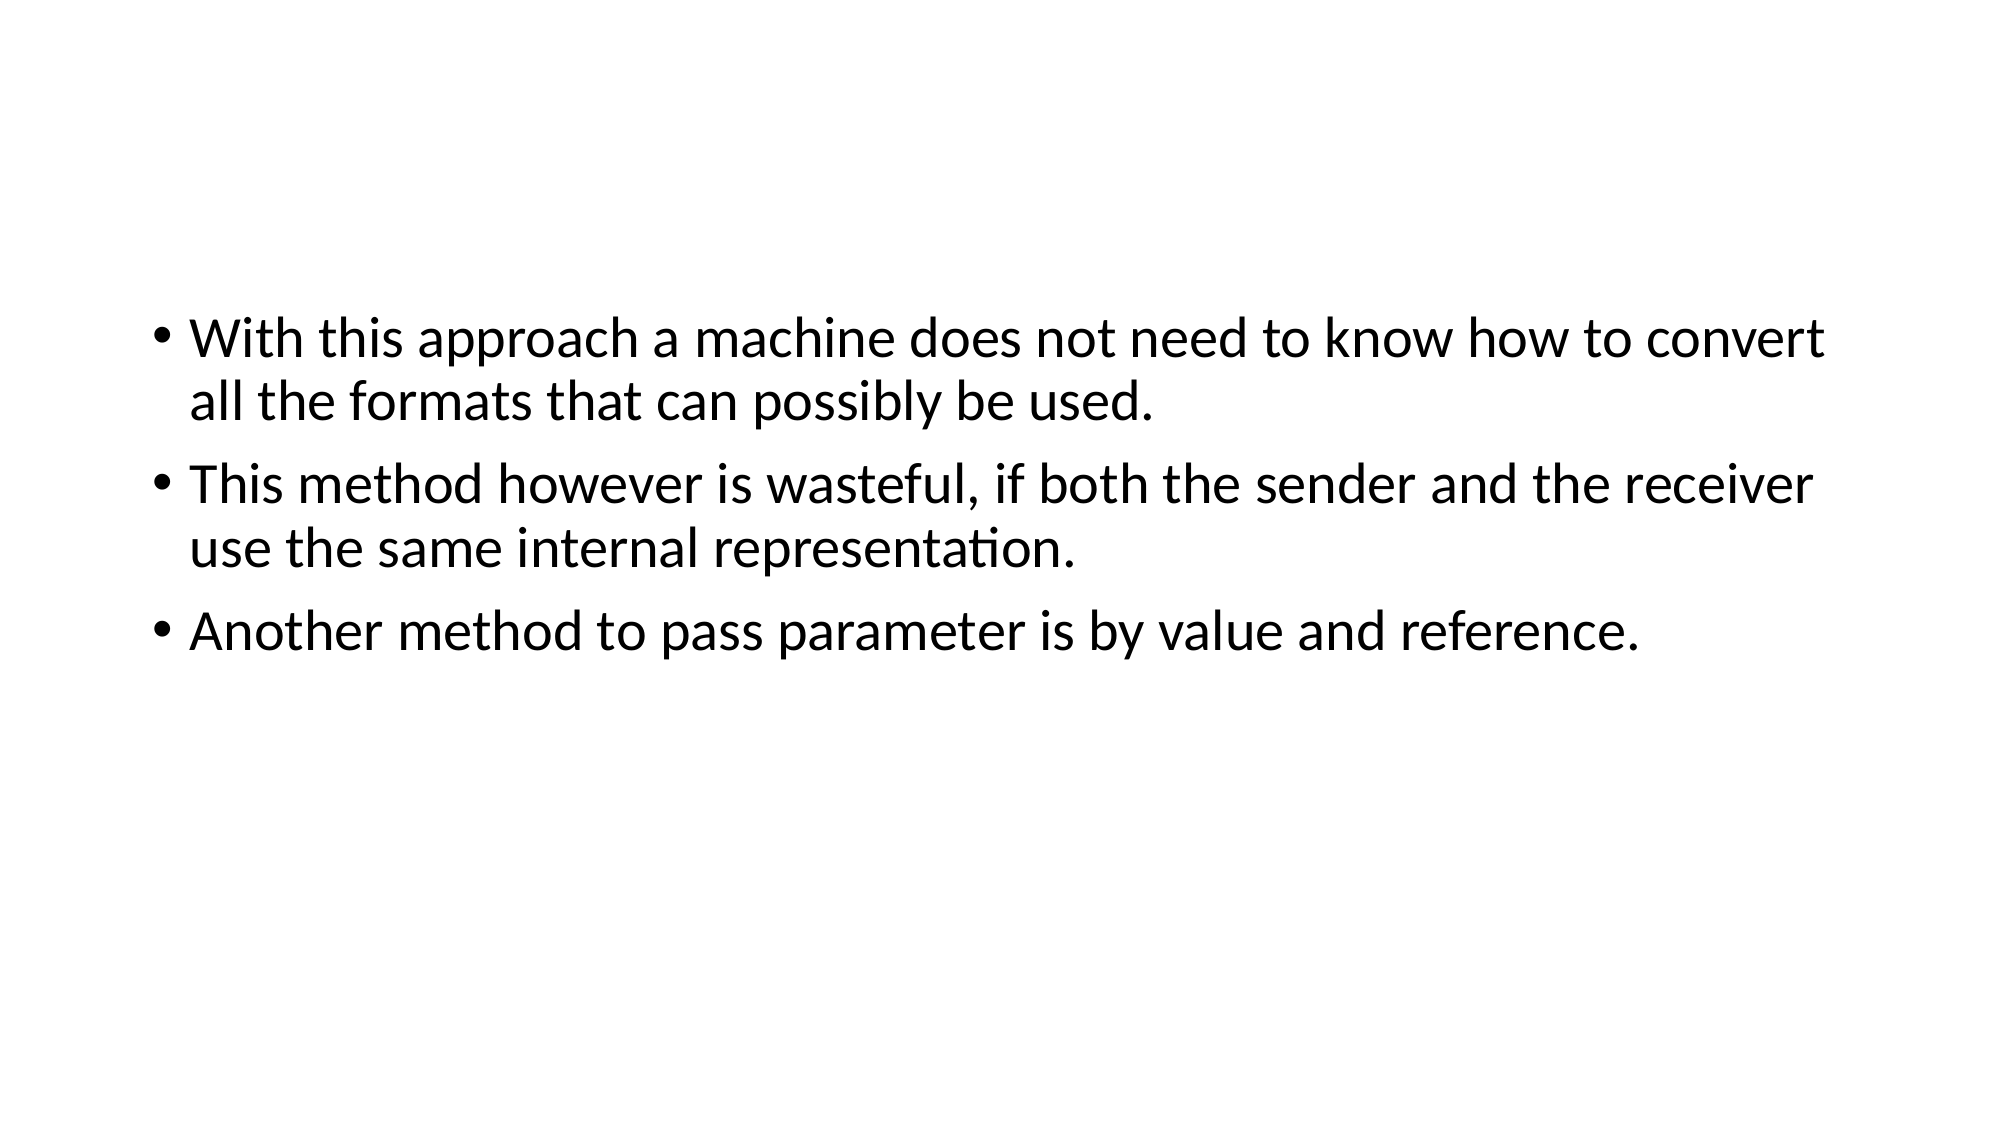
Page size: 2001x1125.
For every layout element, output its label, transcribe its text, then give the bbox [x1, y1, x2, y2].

list With this approach a machine does not need to know how to convert all the formats that can possibly be used. This method however is wasteful, if both the sender and the receiver use the same internal representation. Another method to pass parameter is by value and reference. [137, 299, 1863, 1014]
